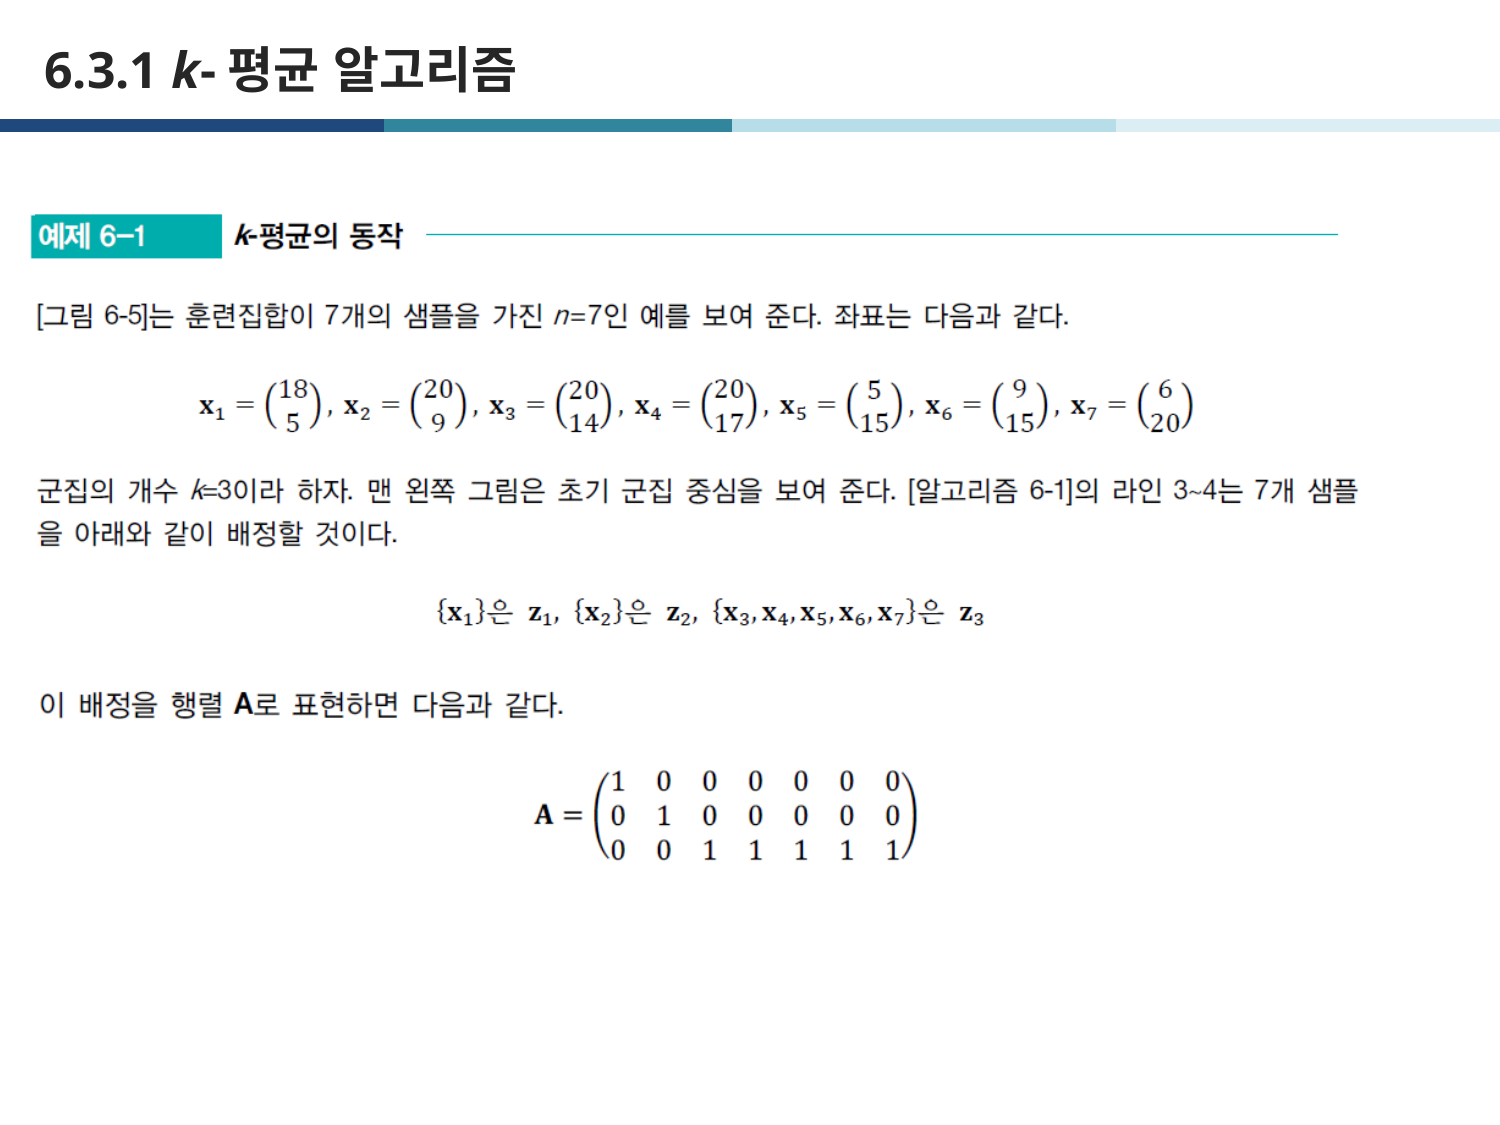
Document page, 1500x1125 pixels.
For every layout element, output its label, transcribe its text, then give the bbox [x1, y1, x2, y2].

picture [29, 682, 928, 870]
picture [29, 211, 1365, 634]
title 6.3.1 k-평균 알고리즘 [29, 23, 1270, 114]
